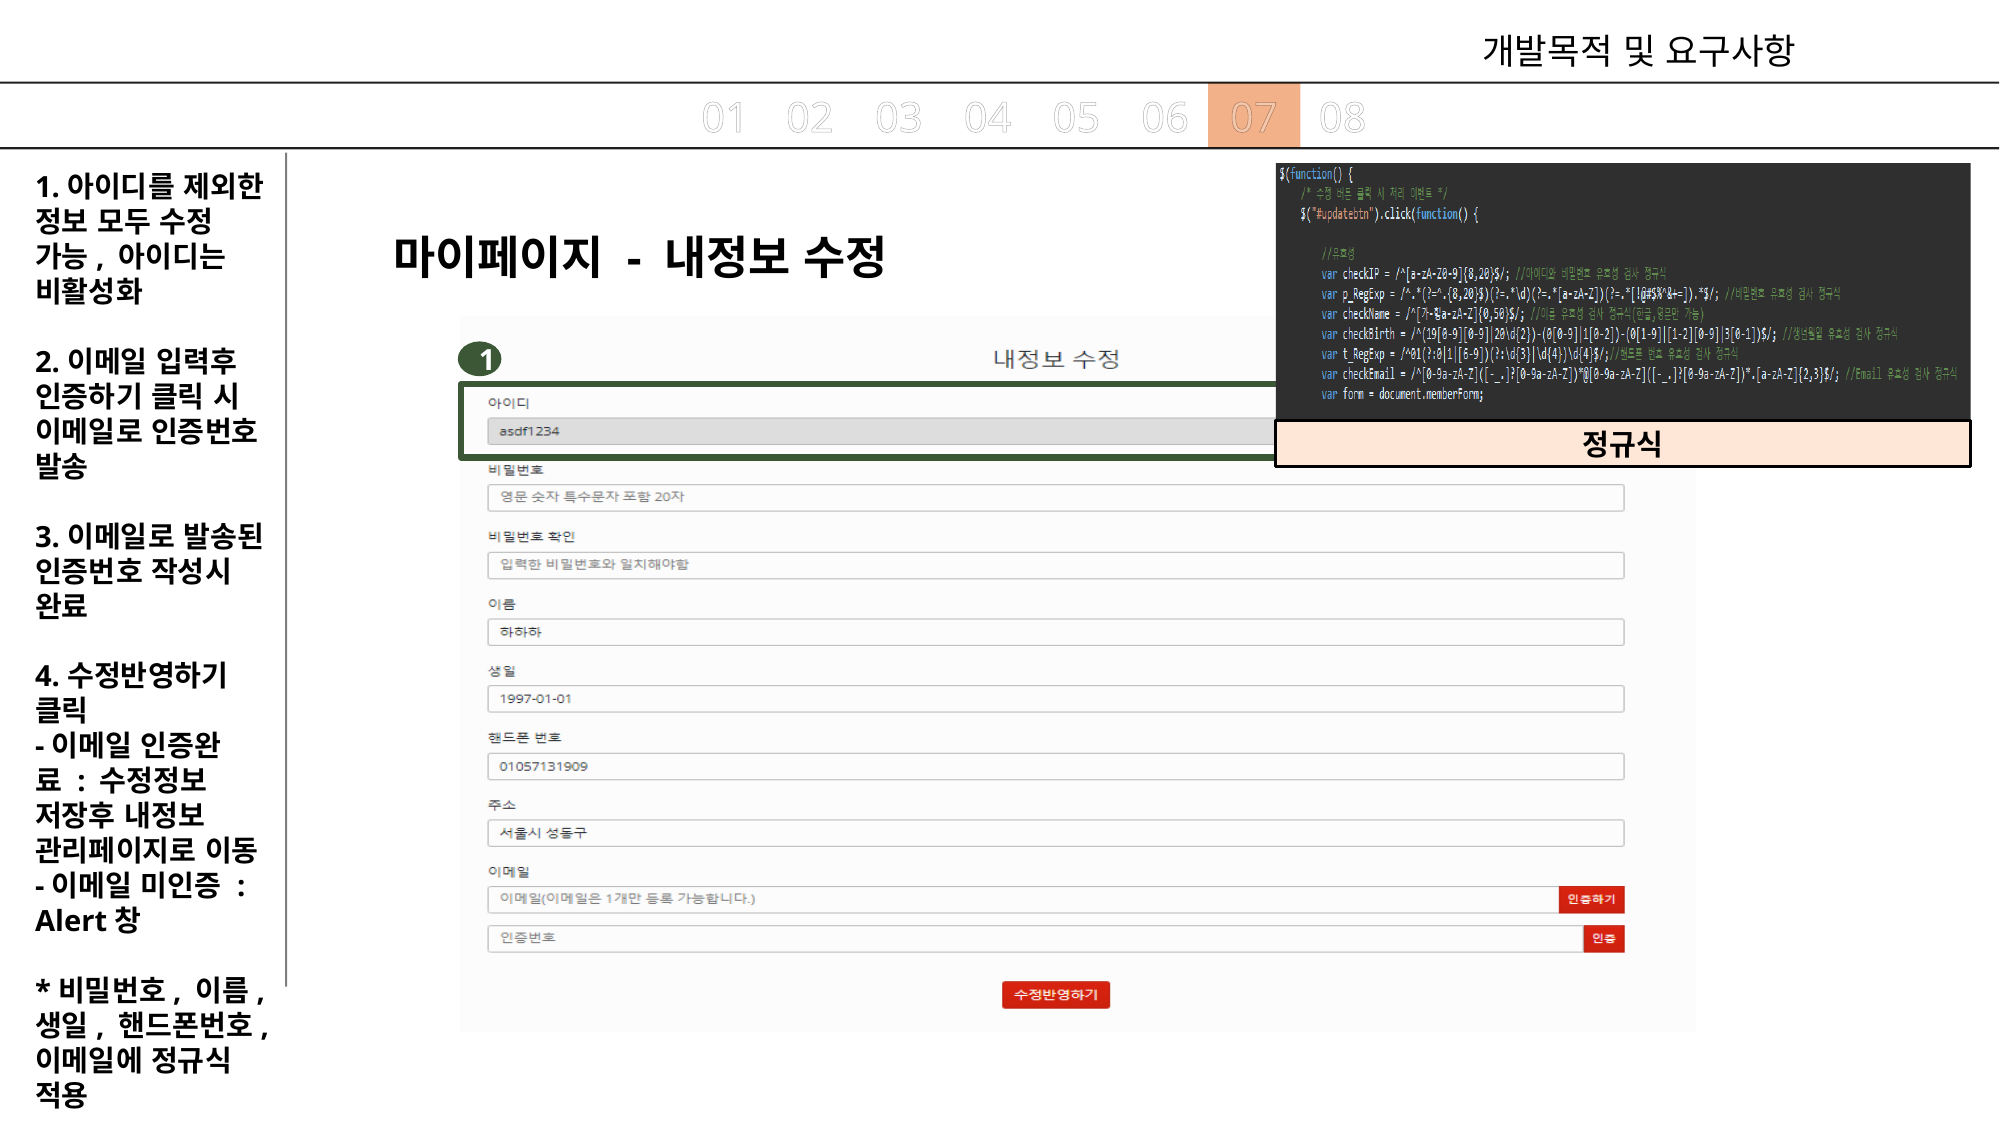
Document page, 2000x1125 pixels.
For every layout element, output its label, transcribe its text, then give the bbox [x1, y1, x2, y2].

text_box 개발목적 및 요구사항 [1407, 22, 1812, 80]
text_box 마이페이지 - 내정보 수정 [378, 220, 1255, 291]
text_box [680, 93, 1394, 147]
text_box 1.아이디를 제외한 정보 모두 수정 가능, 아이디는 비활성화 2.이메일 입력후 인증하기 클릭 시 이메일로 인증번호 발송 3.이메일로 발송된 인증번호 작성시 완료 4.수정반영하기 클릭 -이메일 인증완료 : 수정정보 저장후 내정보 관리페이지로 이동 -이메일 미인증 : Alert창 *비밀번호, 이름, 생일, 핸드폰번호, 이메일에 정규식 적용 [20, 160, 287, 567]
text_box 1.아이디를 제외한 정보 모두 수정 가능, 아이디는 비활성화 2.이메일 입력후 인증하기 클릭 시 이메일로 인증번호 발송 3.이메일로 발송된 인증번호 작성시 완료 4.수정반영하기 클릭 -이메일 인증완료 : 수정정보 저장후 내정보 관리페이지로 이동 -이메일 미인증 : Alert창 *비밀번호, 이름, 생일, 핸드폰번호, 이메일에 정규식 적용 [20, 580, 287, 1125]
text_box 정규식 [1703, 430, 1972, 468]
picture [460, 162, 1972, 1032]
